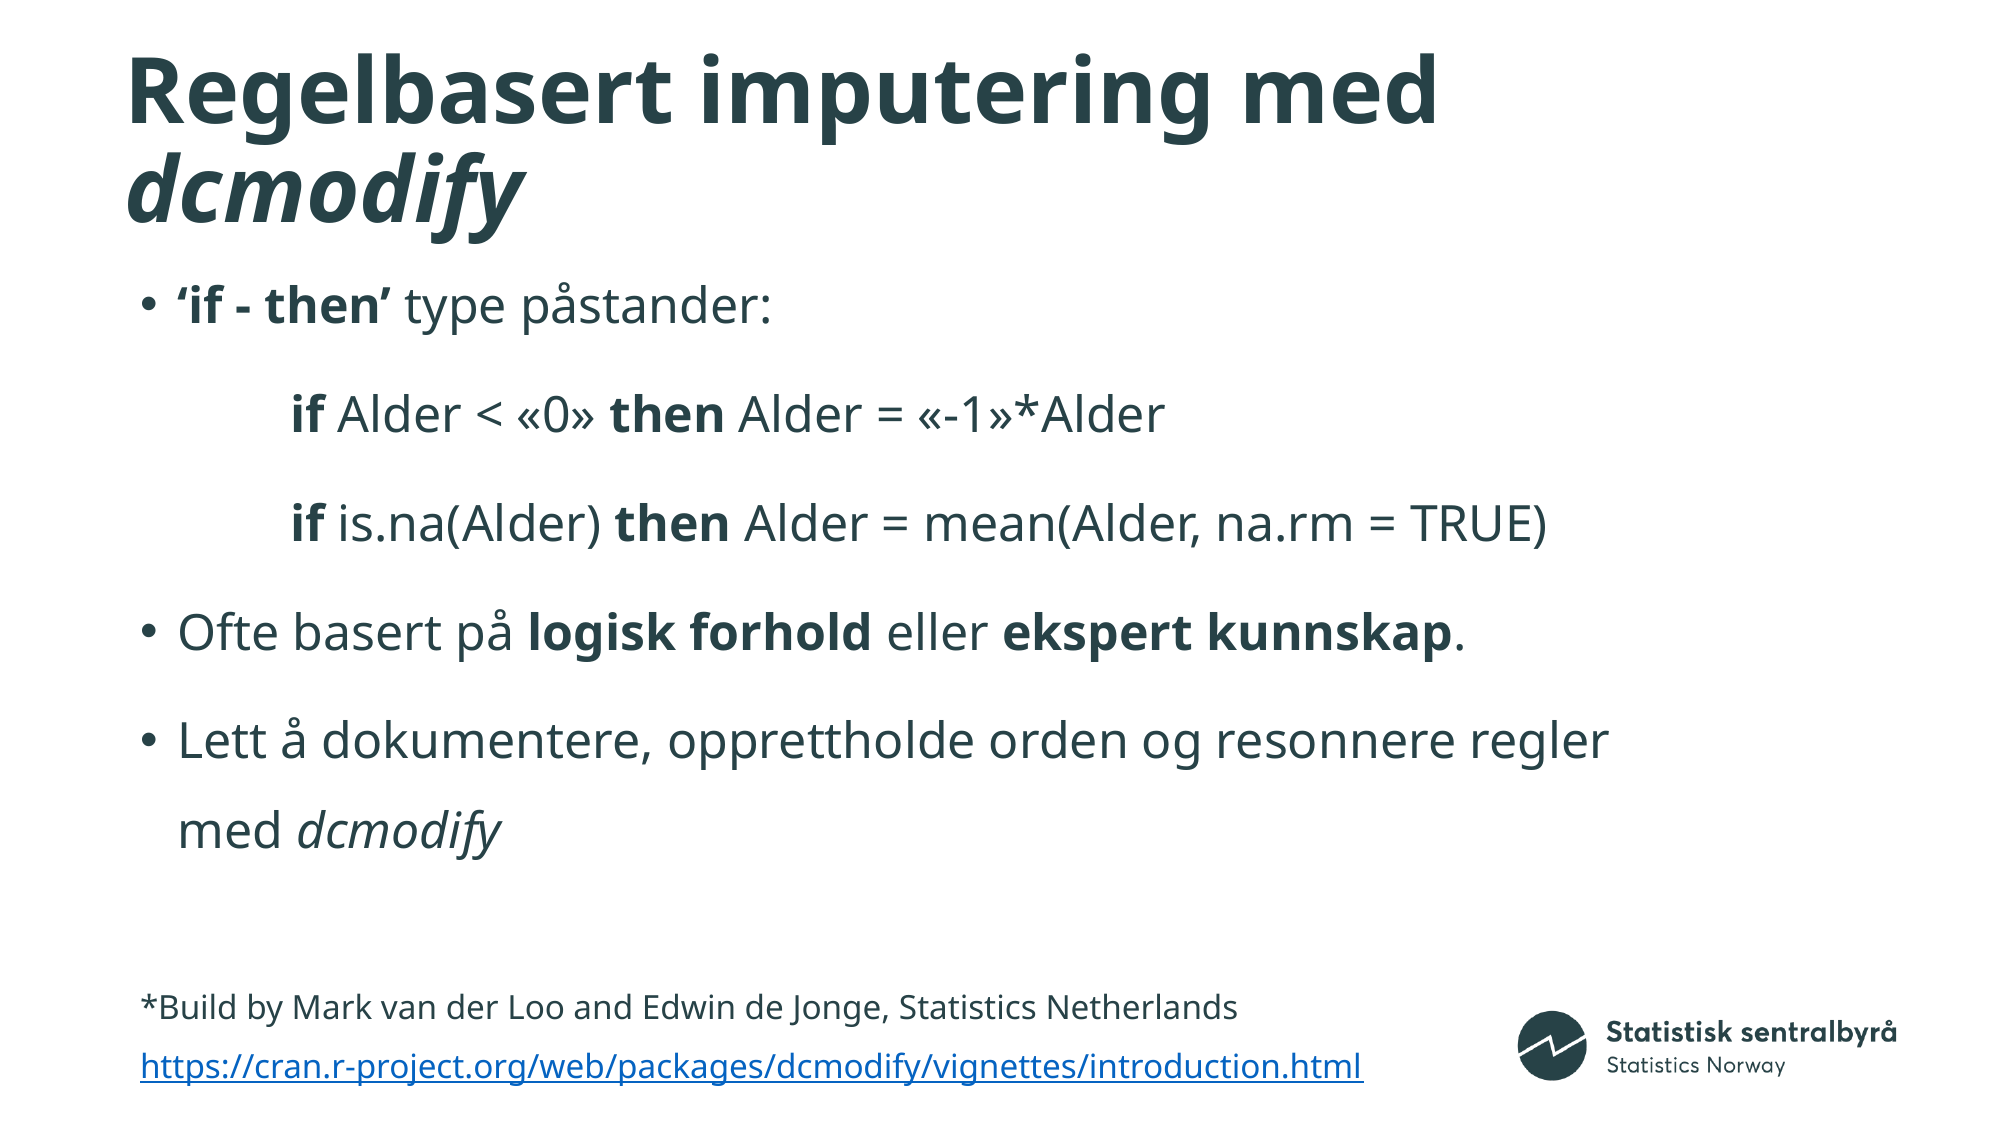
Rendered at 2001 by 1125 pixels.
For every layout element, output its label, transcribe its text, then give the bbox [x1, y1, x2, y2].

picture [1503, 995, 2000, 1125]
title Regelbasert imputering med dcmodify [109, 39, 1693, 255]
list ‘if - then’ type påstander: if Alder < «0» then Alder = «-1»*Alder if is.na(Alder) then Alder = mean(Alder, na.rm = TRUE) Ofte basert på logisk forhold eller ekspert kunnskap. Lett å dokumentere, opprettholde orden og resonnere regler med dcmodify *Build by Mark van der Loo and Edwin de Jonge, Statistics Netherlands https://cran.r-project.org/web/packages/dcmodify/vignettes/introduction.html [125, 236, 1709, 889]
